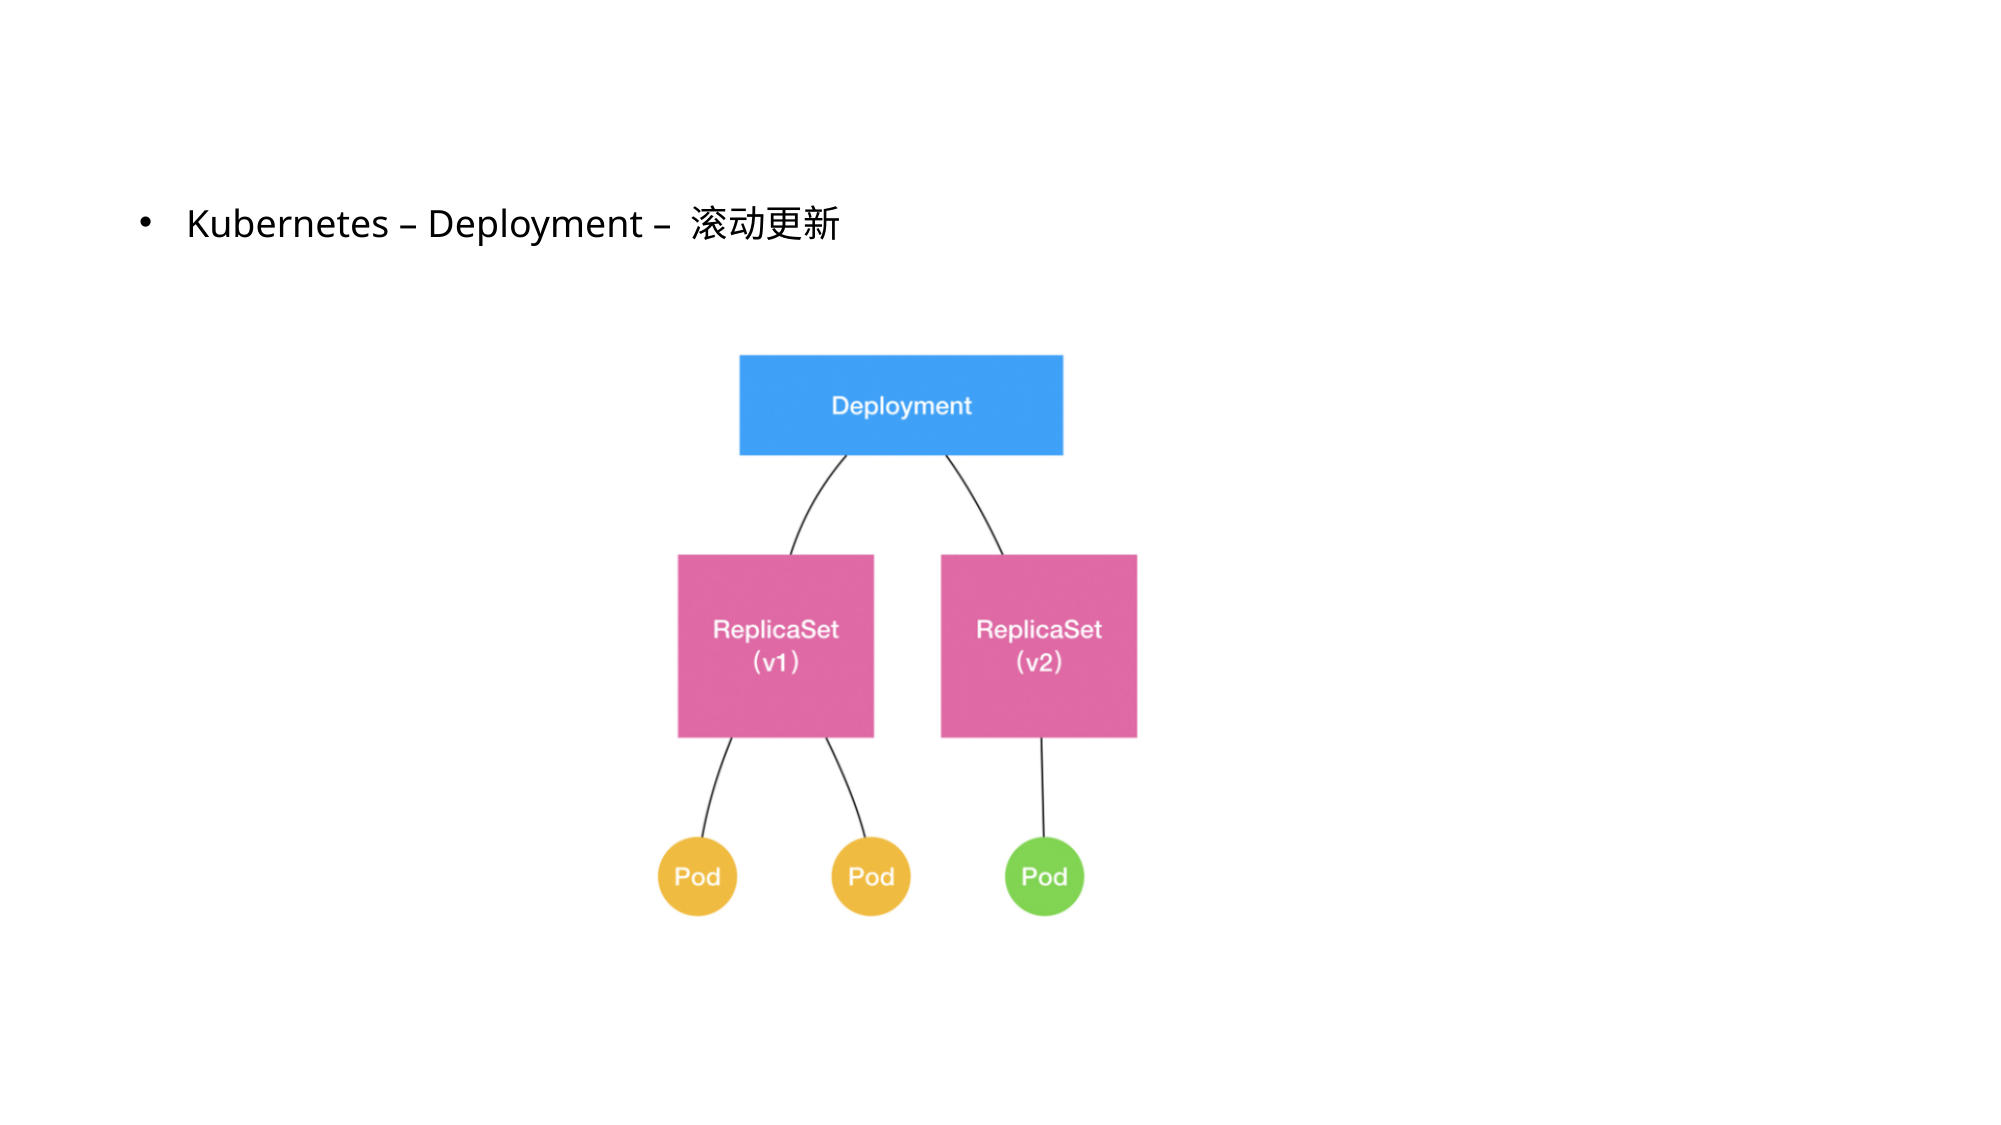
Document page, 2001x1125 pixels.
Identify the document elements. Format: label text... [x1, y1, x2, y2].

text_box Kubernetes – Deployment – 滚动更新 [124, 192, 1131, 252]
picture [638, 308, 1170, 950]
